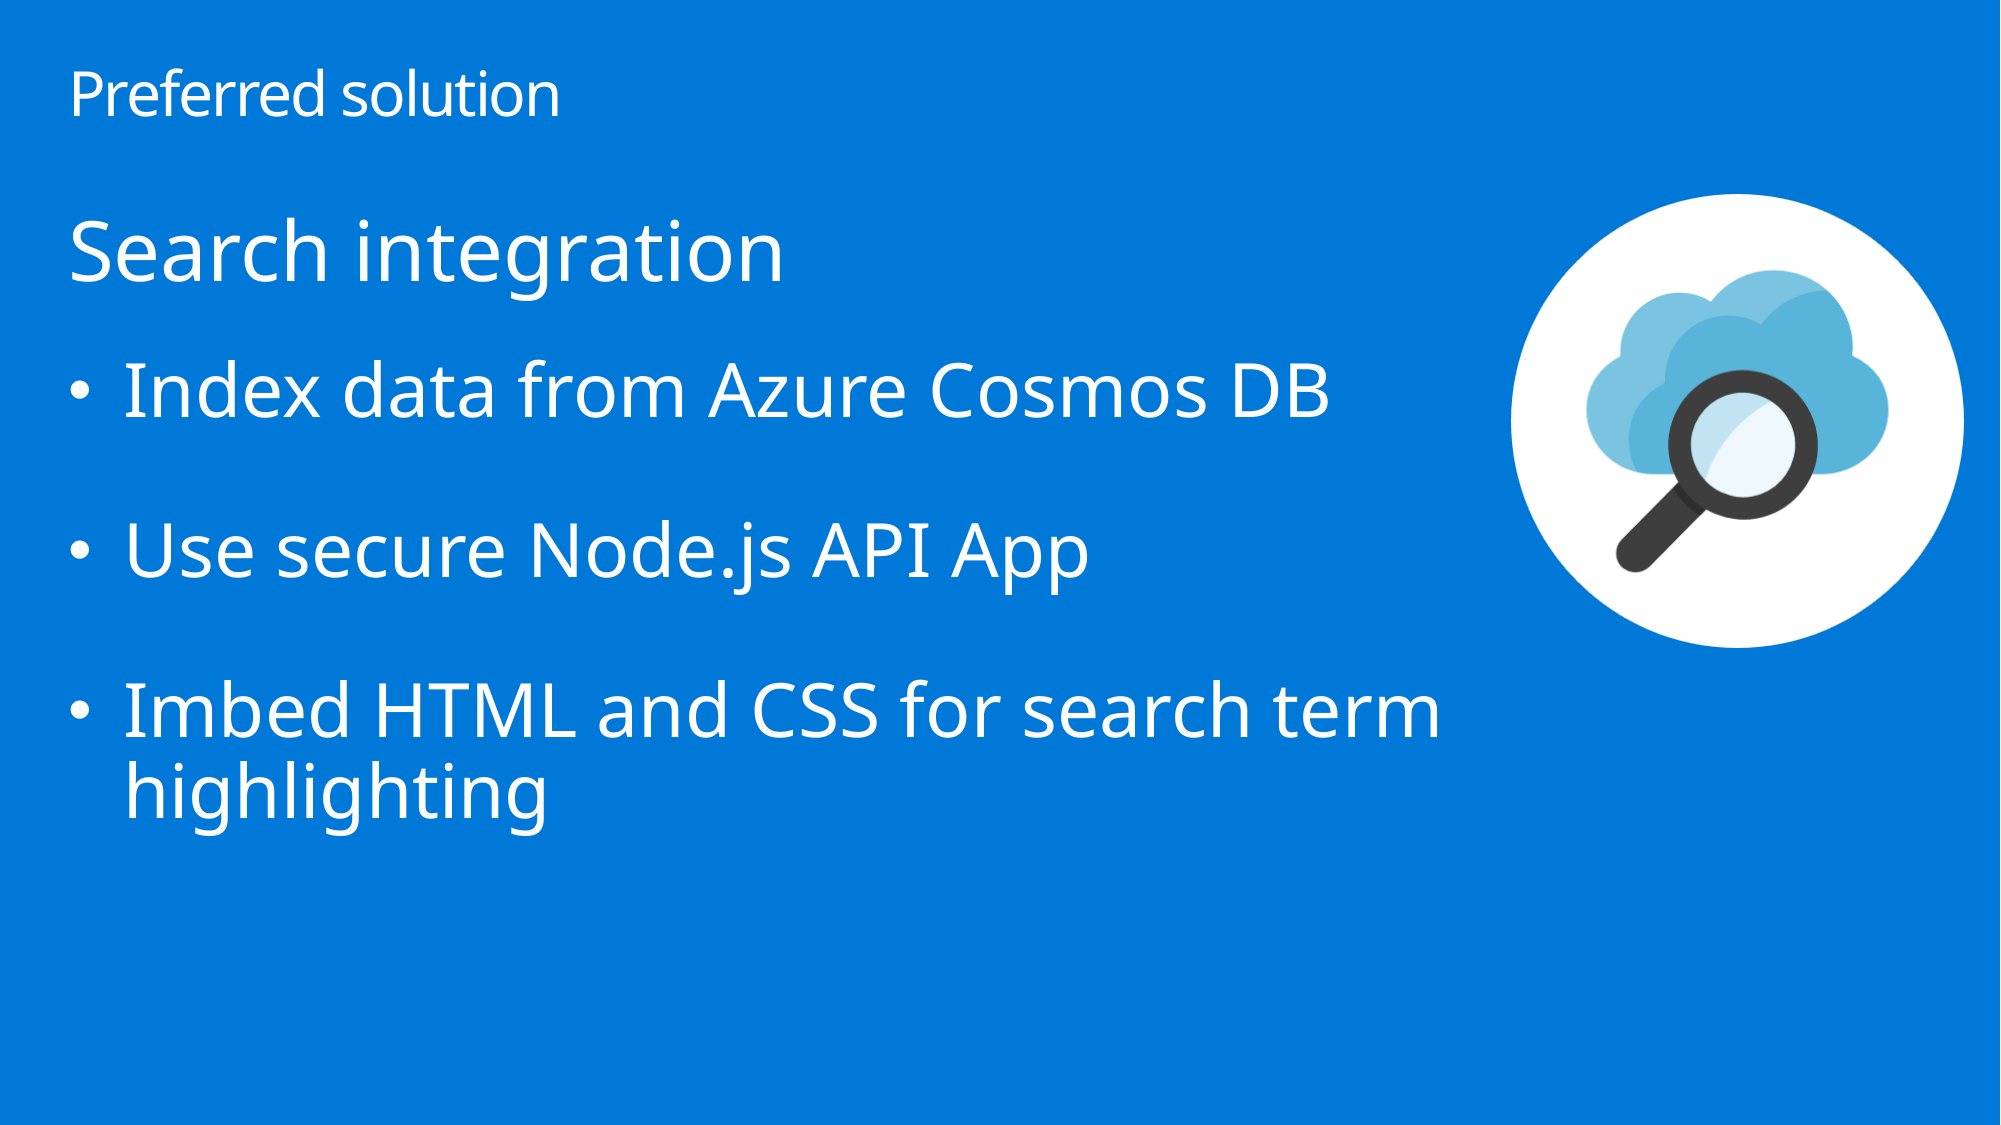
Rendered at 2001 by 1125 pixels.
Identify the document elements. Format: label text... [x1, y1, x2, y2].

list Search integration [44, 195, 1511, 338]
picture [1511, 194, 1964, 648]
text_box Index data from Azure Cosmos DB Use secure Node.js API App Imbed HTML and CSS for search term highlighting [44, 338, 1595, 1078]
title Preferred solution [44, 47, 1957, 195]
